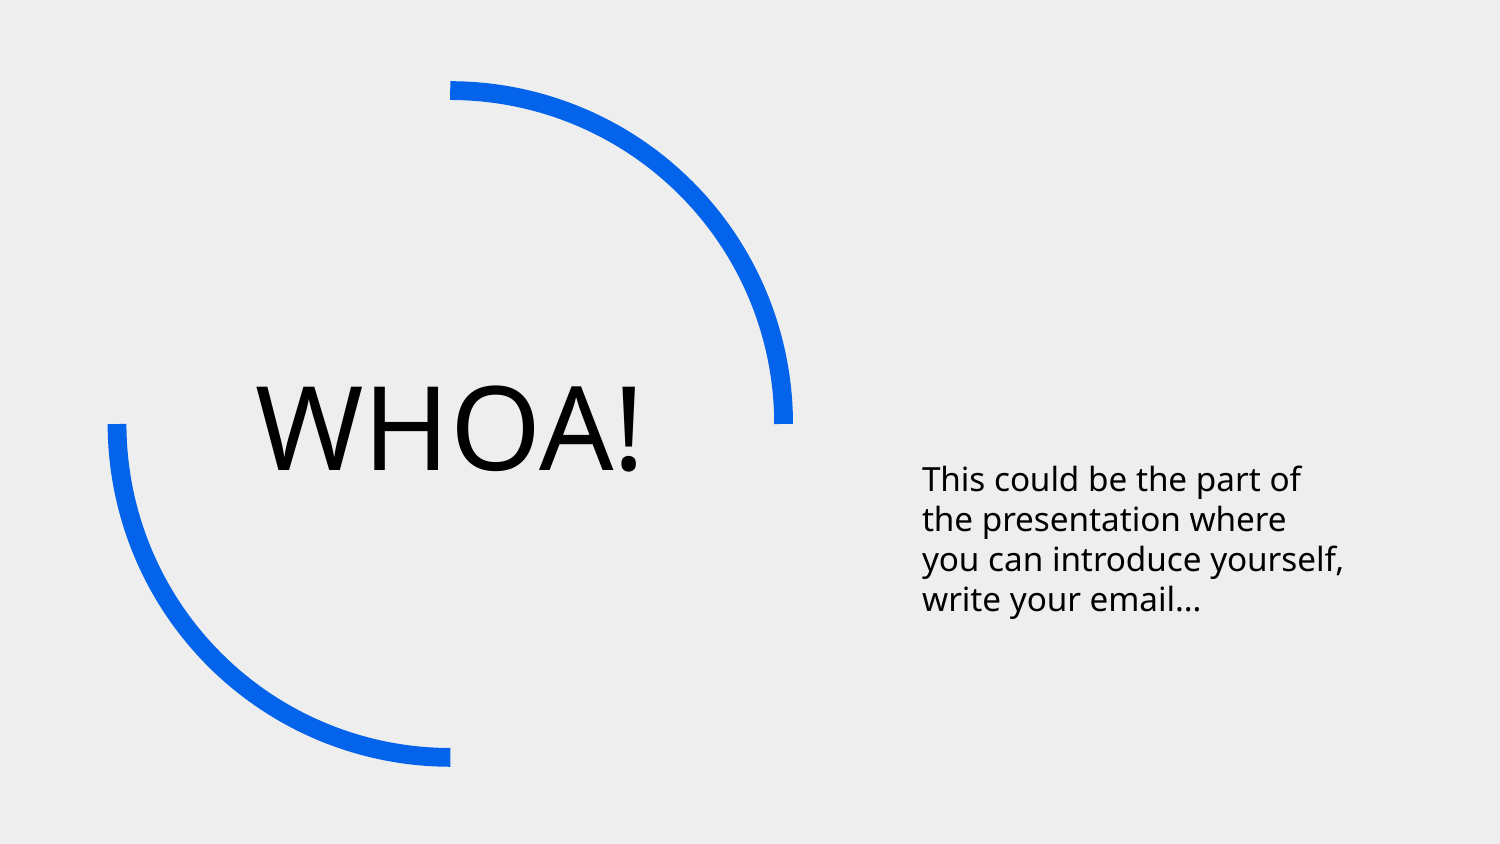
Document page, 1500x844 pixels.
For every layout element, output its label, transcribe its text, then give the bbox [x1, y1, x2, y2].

subtitle This could be the part of the presentation where you can introduce yourself, write your email… [884, 420, 1383, 756]
title WHOA! [116, 257, 784, 591]
